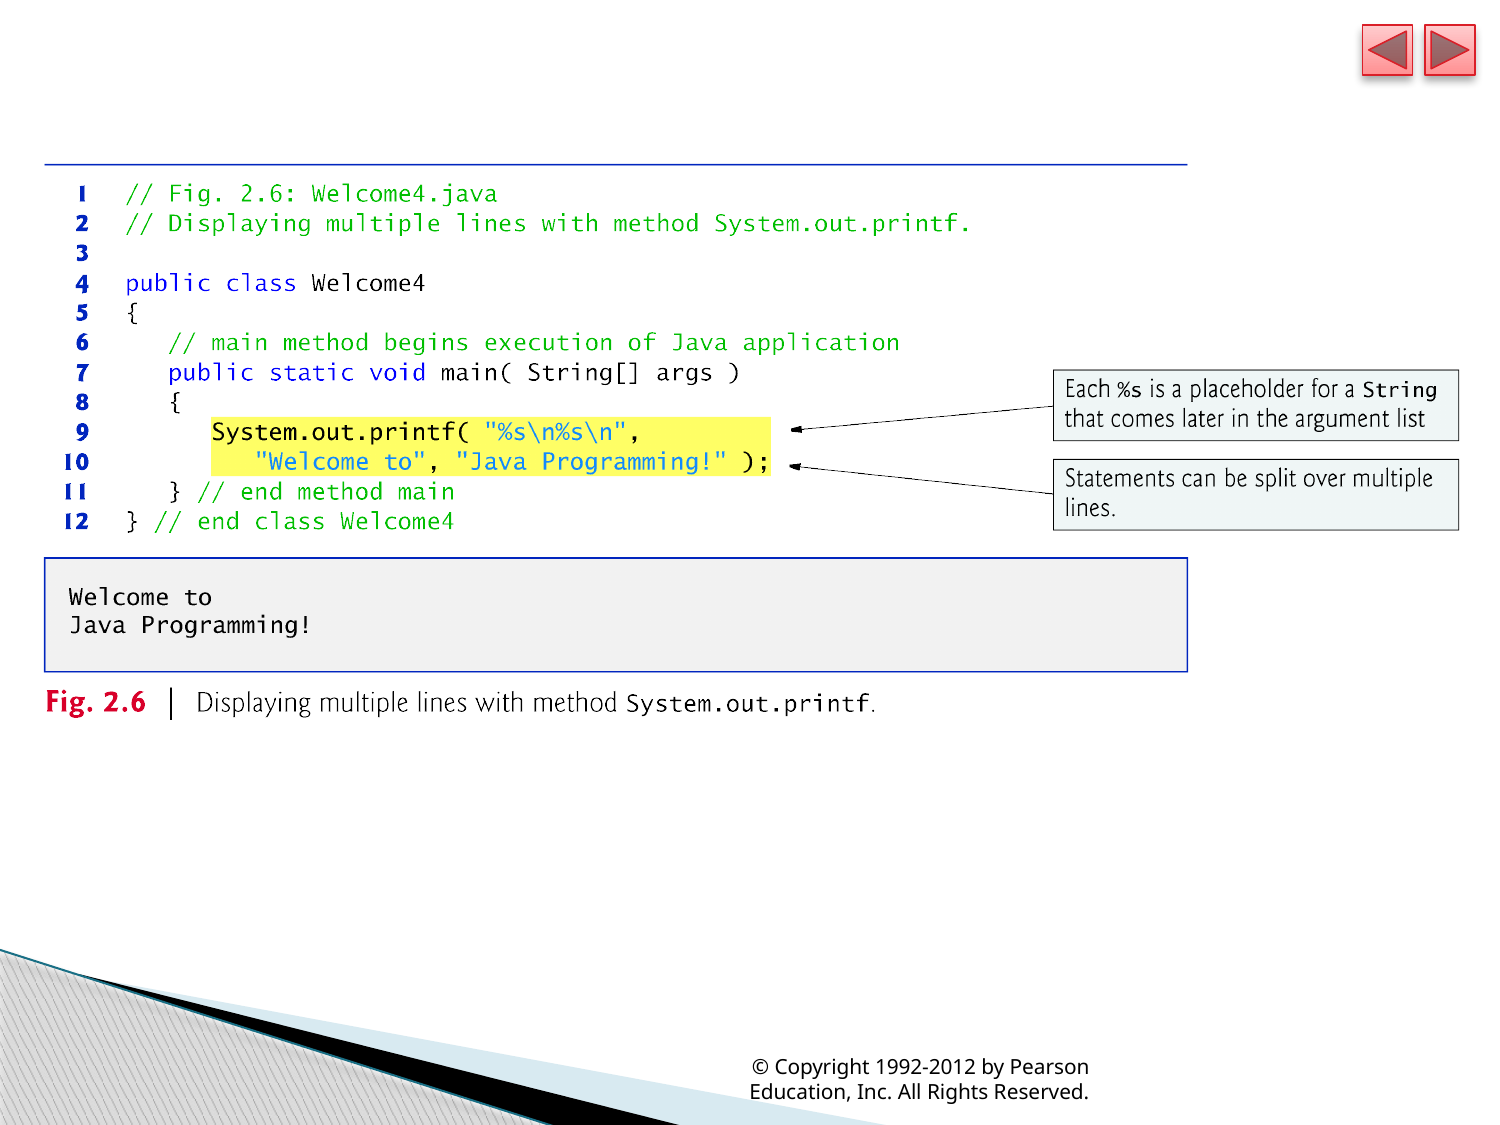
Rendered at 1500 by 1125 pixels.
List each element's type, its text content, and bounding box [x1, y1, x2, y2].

picture [0, 106, 1500, 1018]
footer © Copyright 1992-2012 by Pearson Education, Inc. All Rights Reserved. [650, 1051, 1105, 1112]
